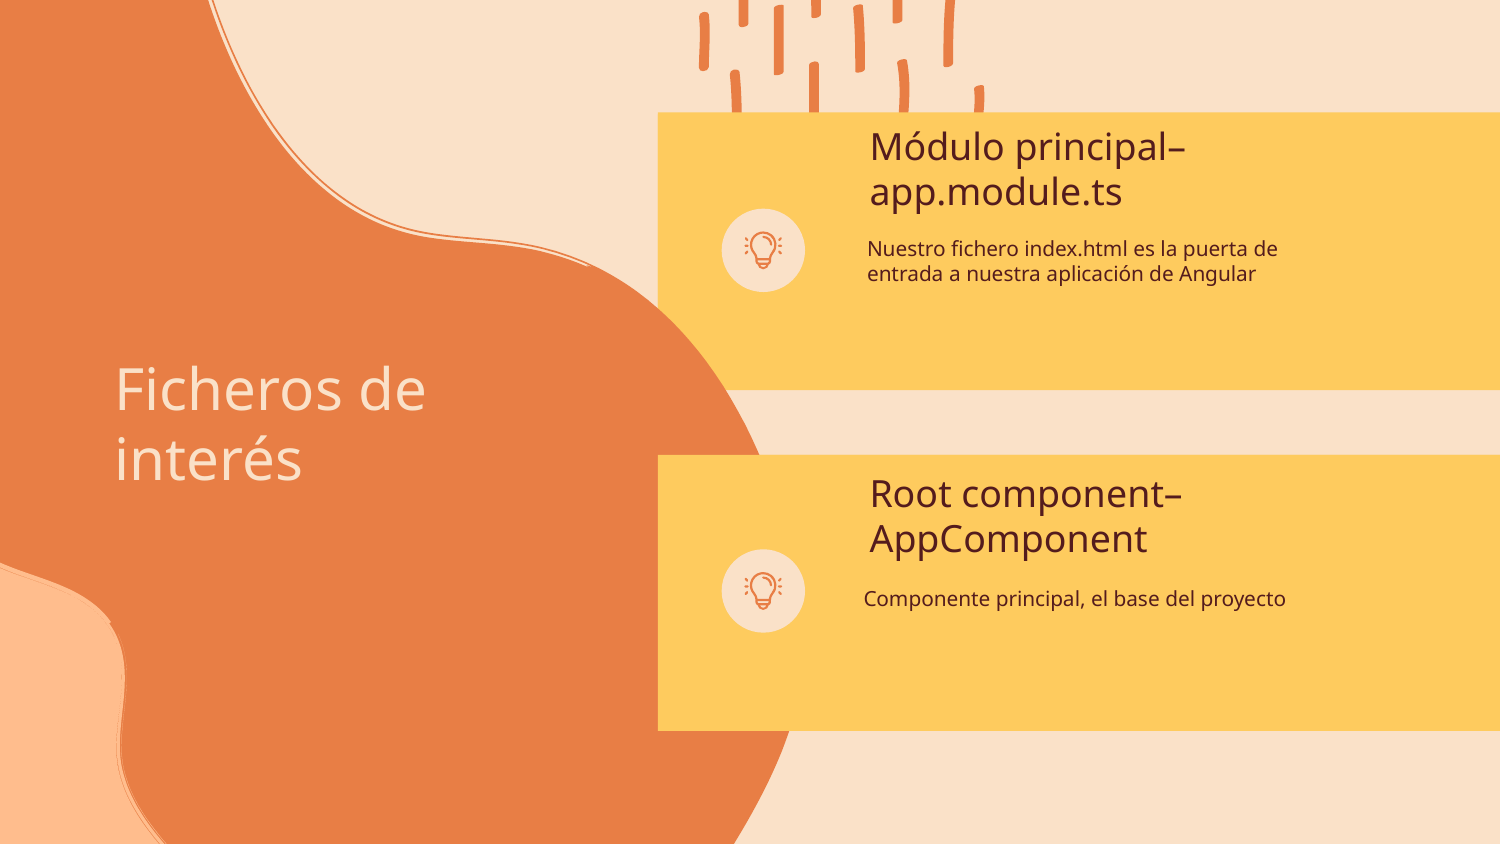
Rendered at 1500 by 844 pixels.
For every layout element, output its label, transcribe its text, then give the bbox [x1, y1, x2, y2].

subtitle Nuestro fichero index.html es la puerta de entrada a nuestra aplicación de Angular [1099, 220, 1358, 316]
text_box [1099, 112, 1500, 389]
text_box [744, 571, 783, 611]
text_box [744, 231, 783, 270]
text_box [0, 0, 1096, 754]
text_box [0, 296, 200, 844]
text_box [1099, 454, 1500, 731]
subtitle Componente principal, el base del proyecto [1099, 570, 1354, 723]
title Módulo principal– app.module.ts [1099, 133, 1419, 228]
title Root component– AppComponent [1099, 479, 1378, 575]
